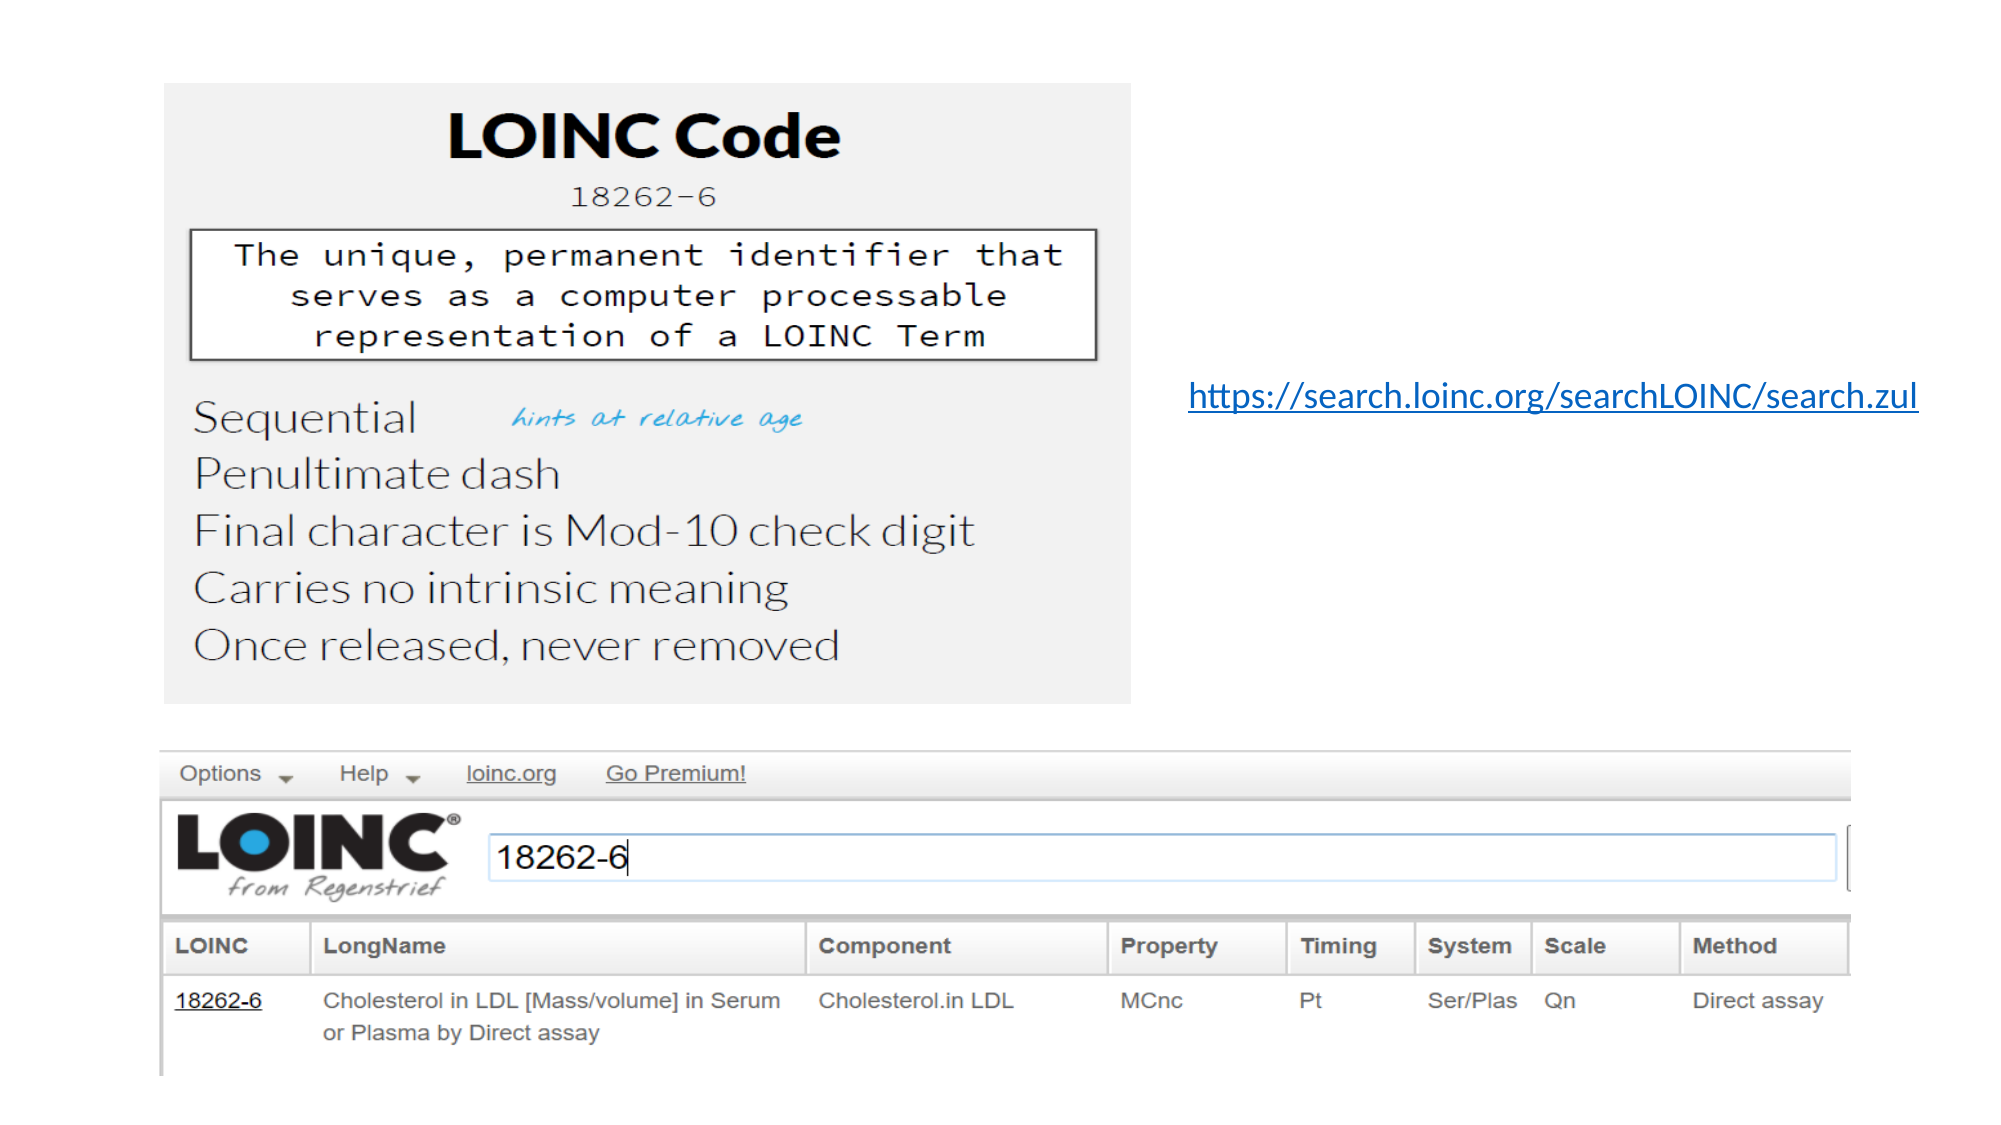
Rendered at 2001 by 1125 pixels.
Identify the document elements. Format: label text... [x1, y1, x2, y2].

text_box https://search.loinc.org/searchLOINC/search.zul [1173, 363, 1940, 423]
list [164, 83, 1131, 704]
picture [149, 750, 1851, 1076]
